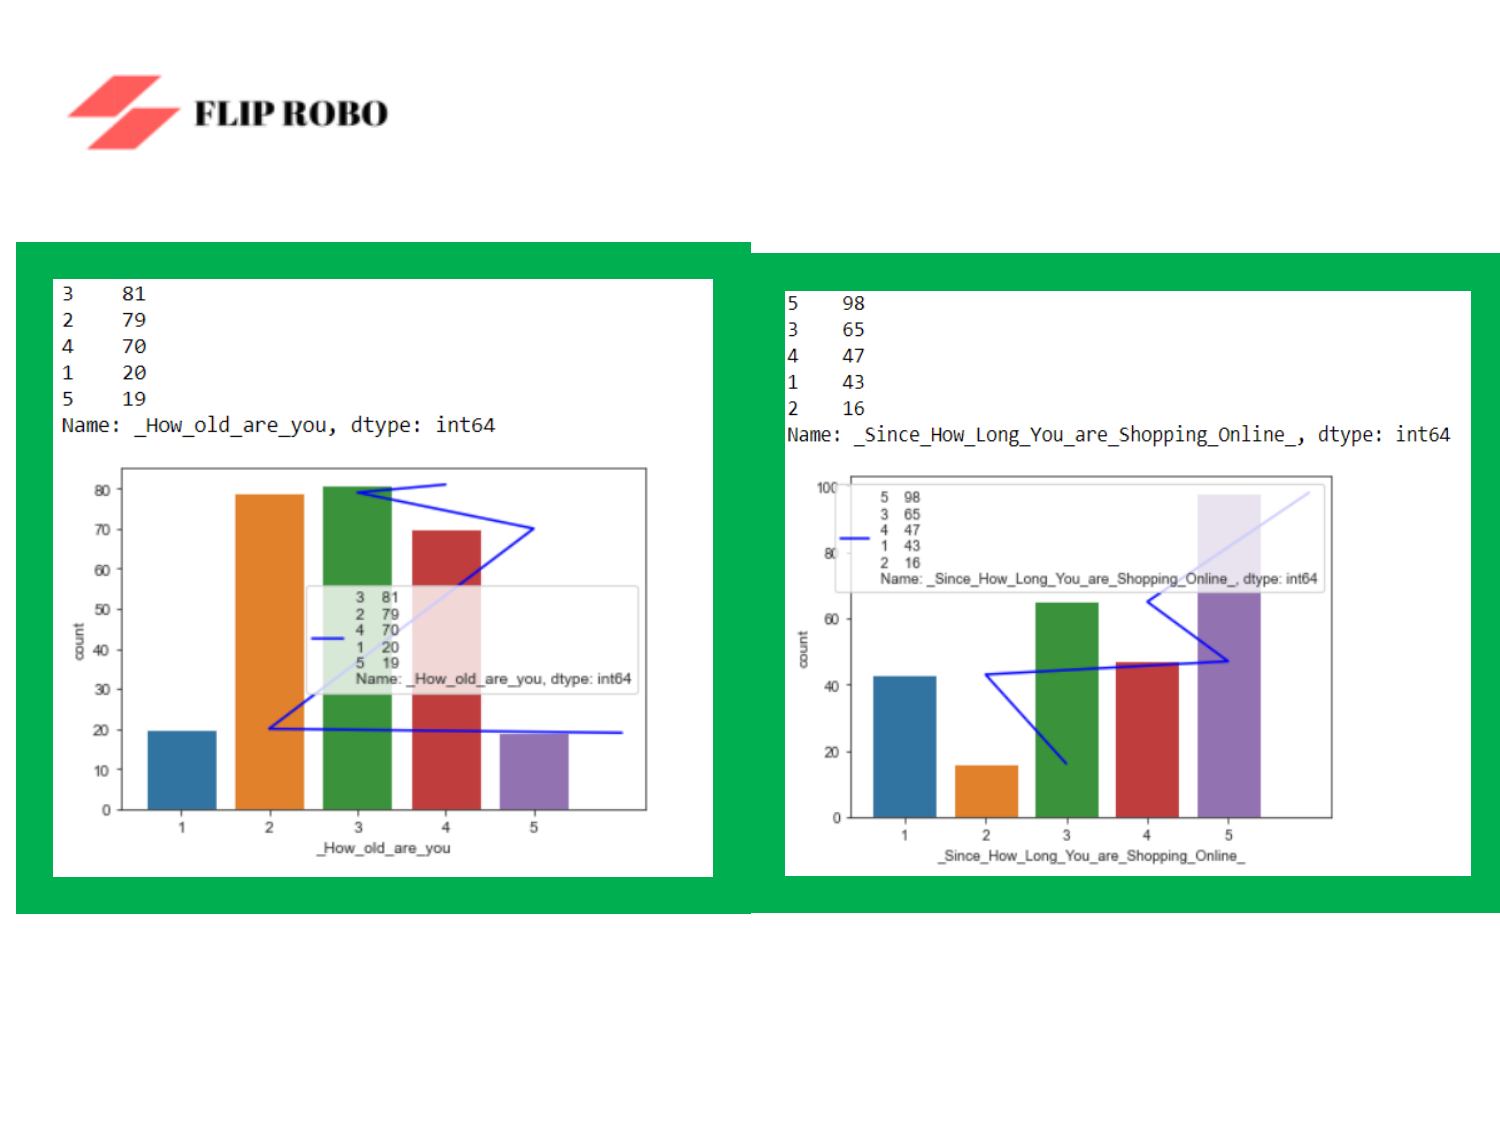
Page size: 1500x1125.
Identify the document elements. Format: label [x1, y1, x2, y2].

picture [52, 278, 714, 877]
picture [52, 54, 419, 180]
picture [785, 290, 1471, 877]
